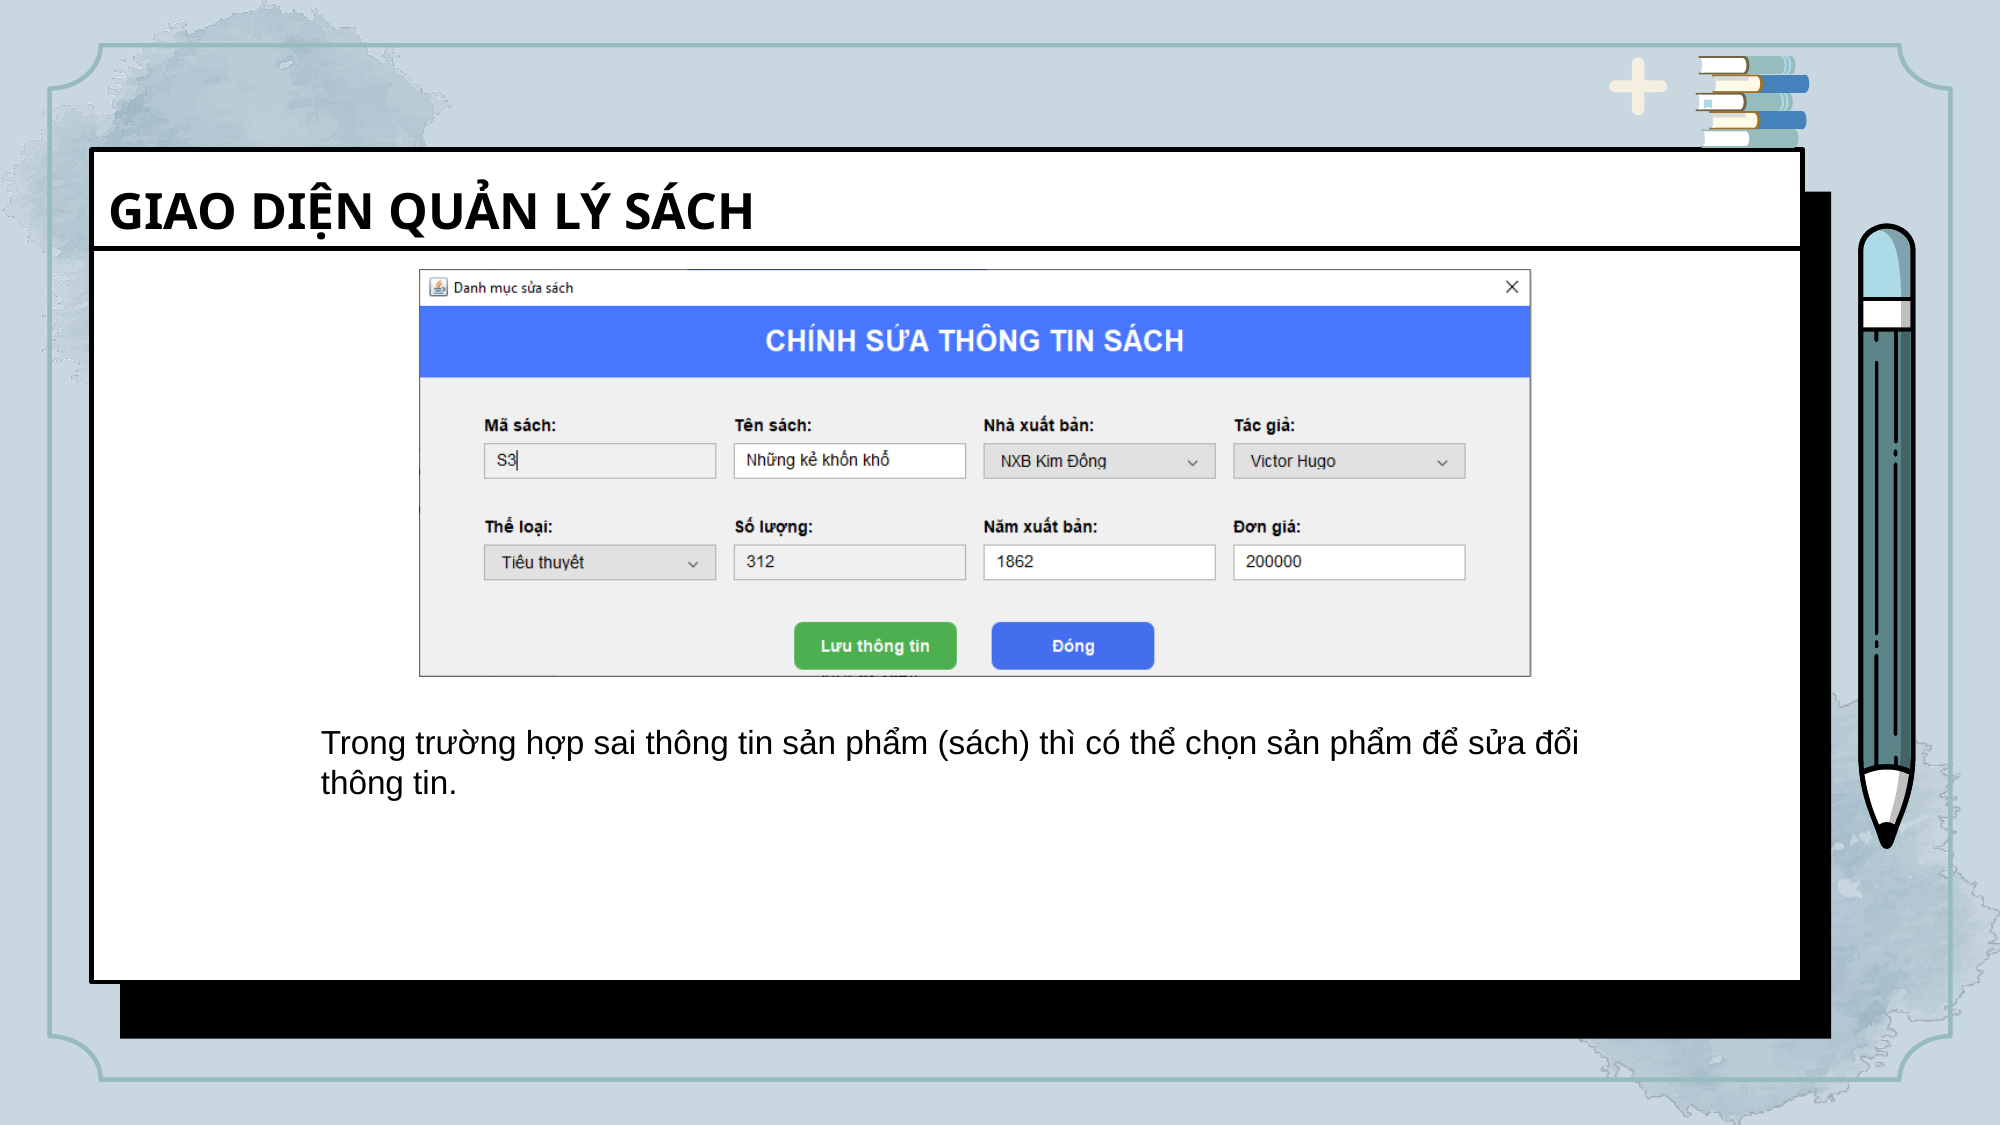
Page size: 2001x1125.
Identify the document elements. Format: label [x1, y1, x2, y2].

text_box [1609, 57, 1668, 116]
text_box [1572, 506, 2000, 565]
text_box [91, 149, 1832, 1039]
picture [419, 269, 1532, 677]
text_box [1695, 55, 1810, 149]
